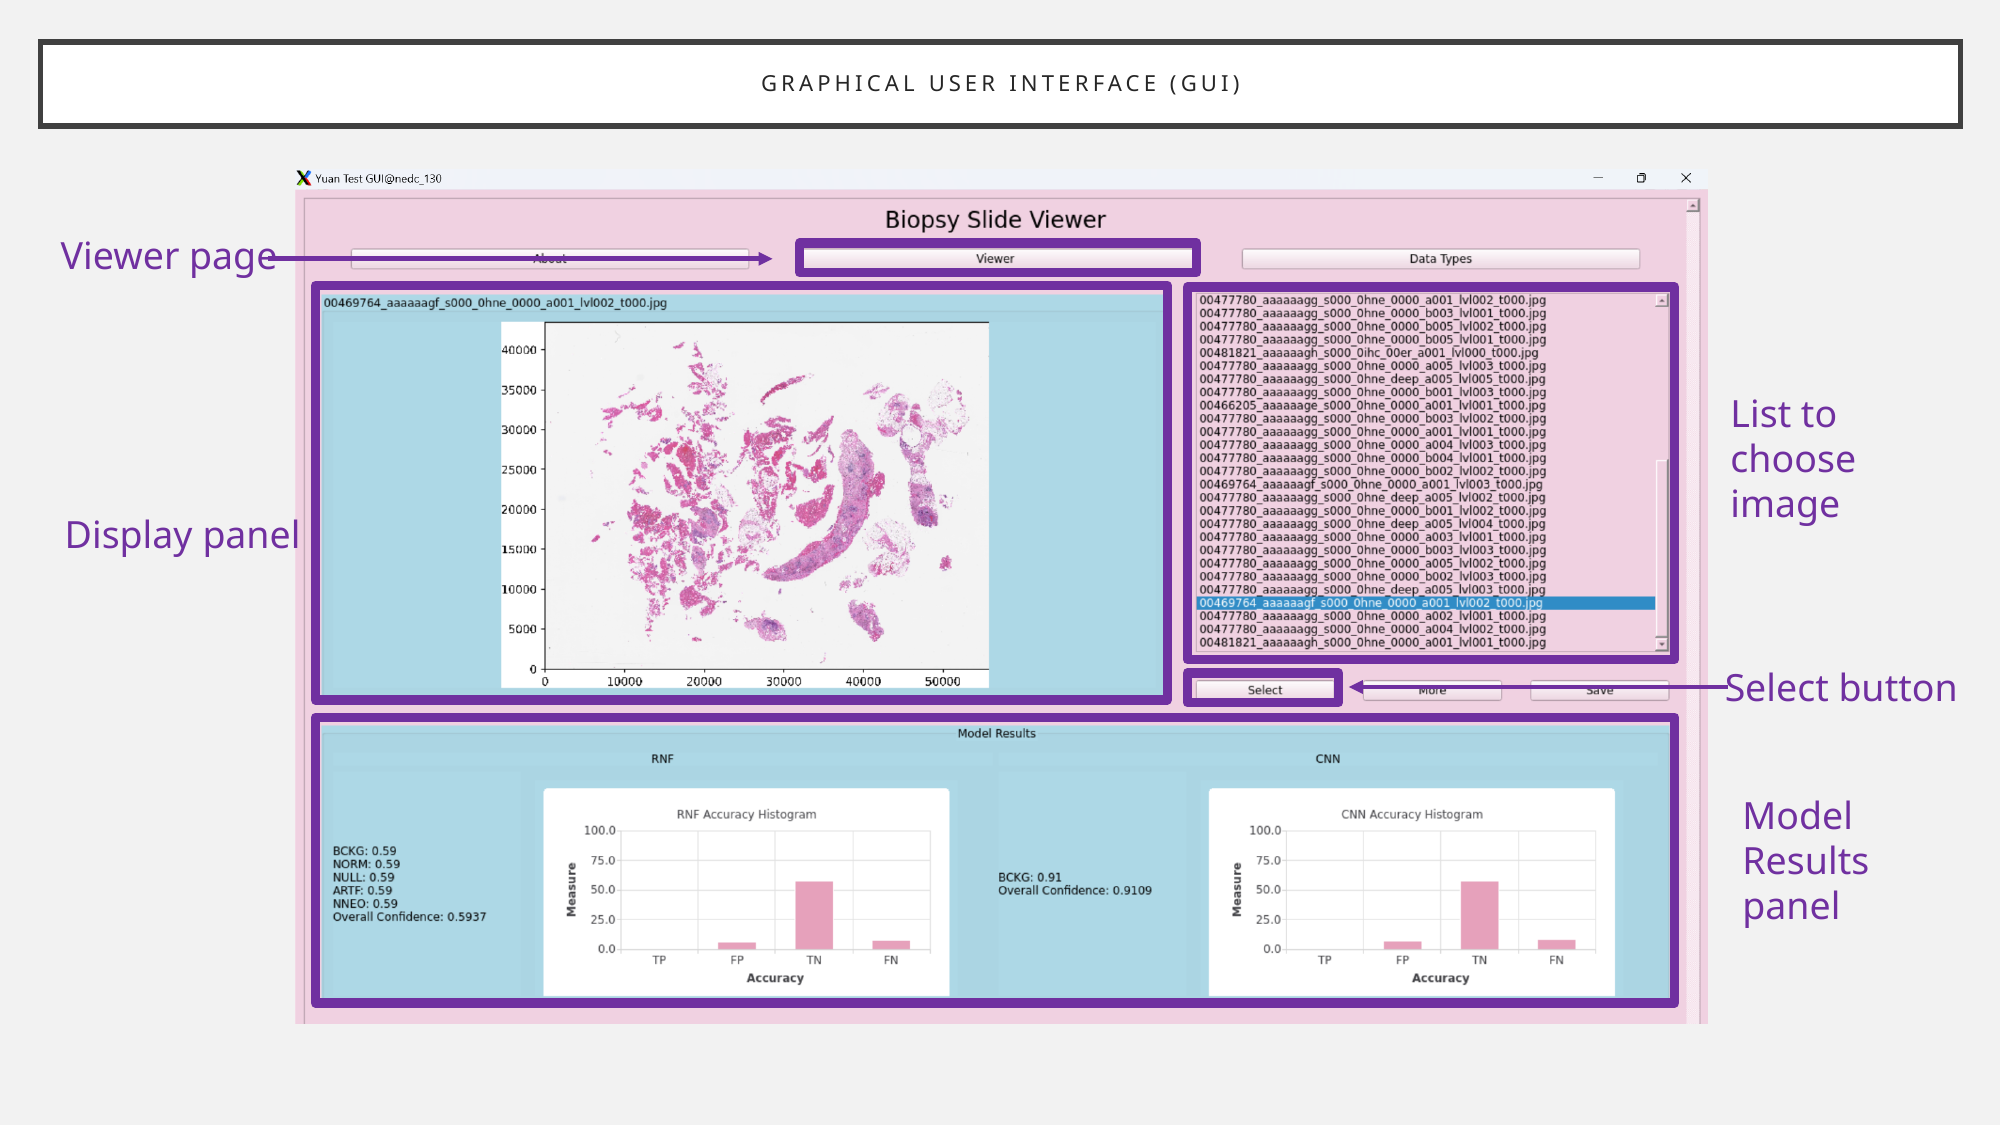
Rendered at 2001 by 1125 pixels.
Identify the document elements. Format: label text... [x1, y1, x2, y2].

text_box List to choose image [1715, 382, 1920, 533]
title Graphical User Interface (GUI) [38, 39, 1963, 129]
text_box Select button [1710, 656, 1973, 717]
picture [295, 169, 1708, 1024]
text_box Viewer page [45, 224, 293, 285]
text_box Display panel [49, 503, 295, 564]
text_box Model Results panel [1727, 784, 1933, 935]
